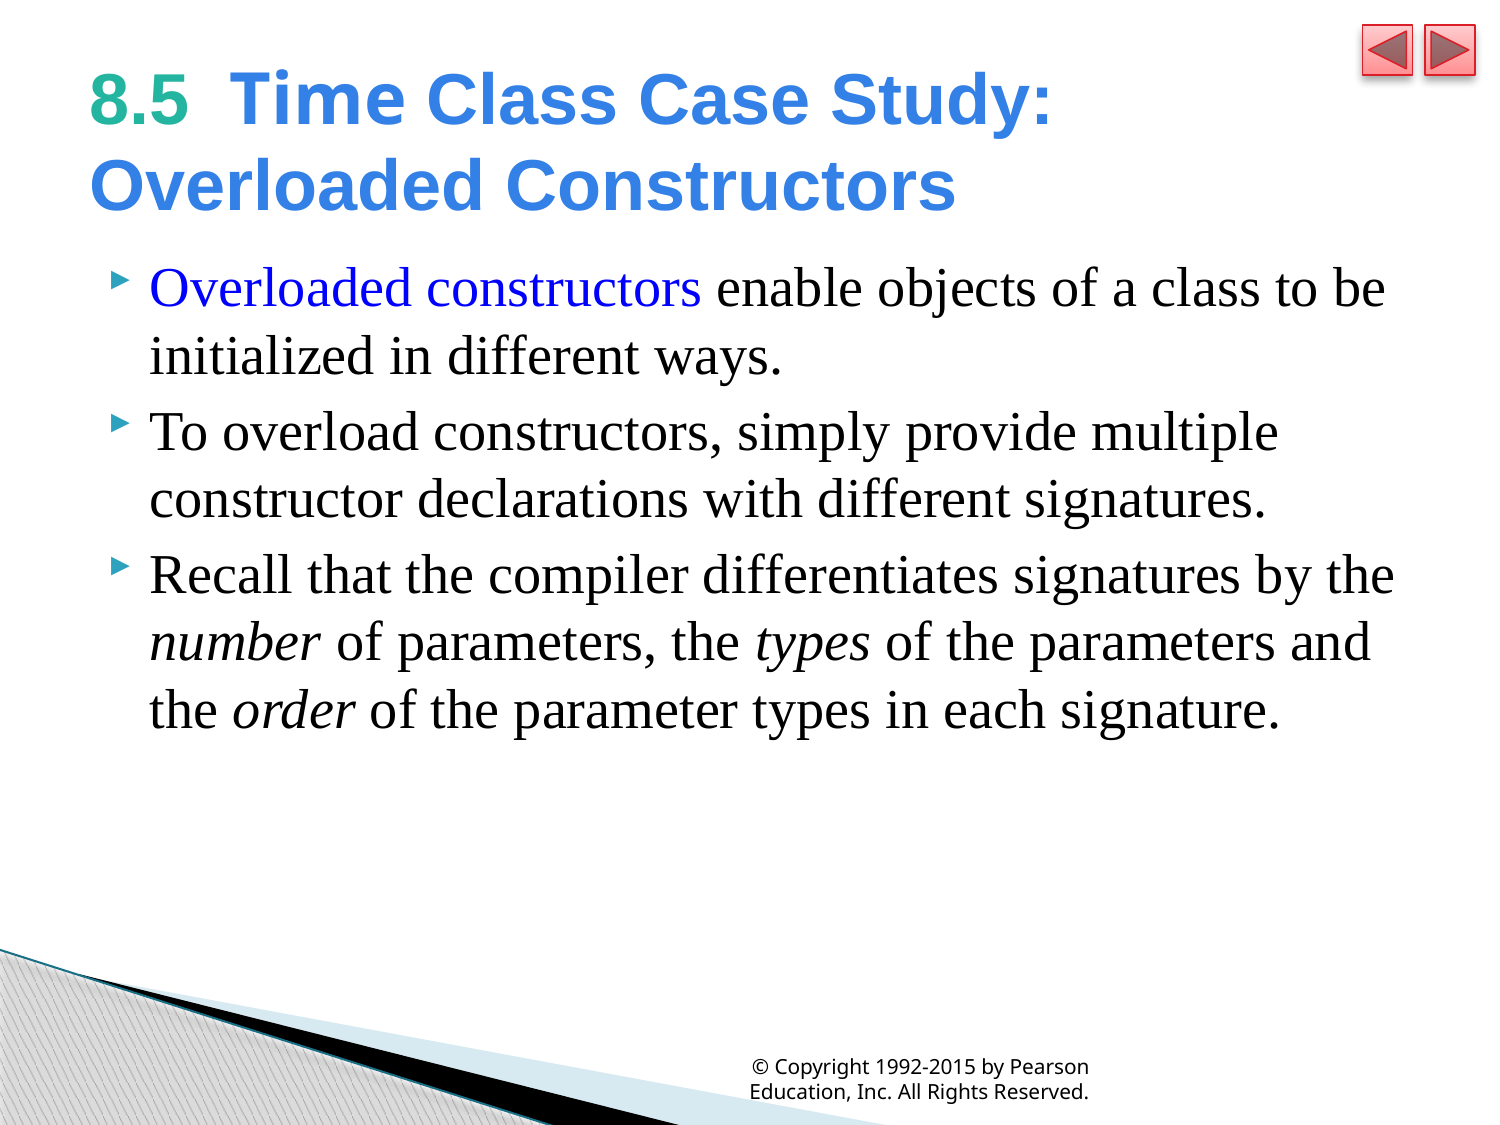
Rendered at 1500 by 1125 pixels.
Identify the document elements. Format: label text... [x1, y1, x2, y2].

footer © Copyright 1992-2015 by Pearson Education, Inc. All Rights Reserved. [650, 1051, 1105, 1112]
list Overloaded constructors enable objects of a class to be initialized in different ways. To overload constructors, simply provide multiple constructor declarations with different signatures. Recall that the compiler differentiates signatures by the number of parameters, the types of the parameters and the order of the parameter types in each signature. [75, 242, 1425, 986]
title 8.5 Time Class Case Study: Overloaded Constructors [75, 45, 1425, 233]
